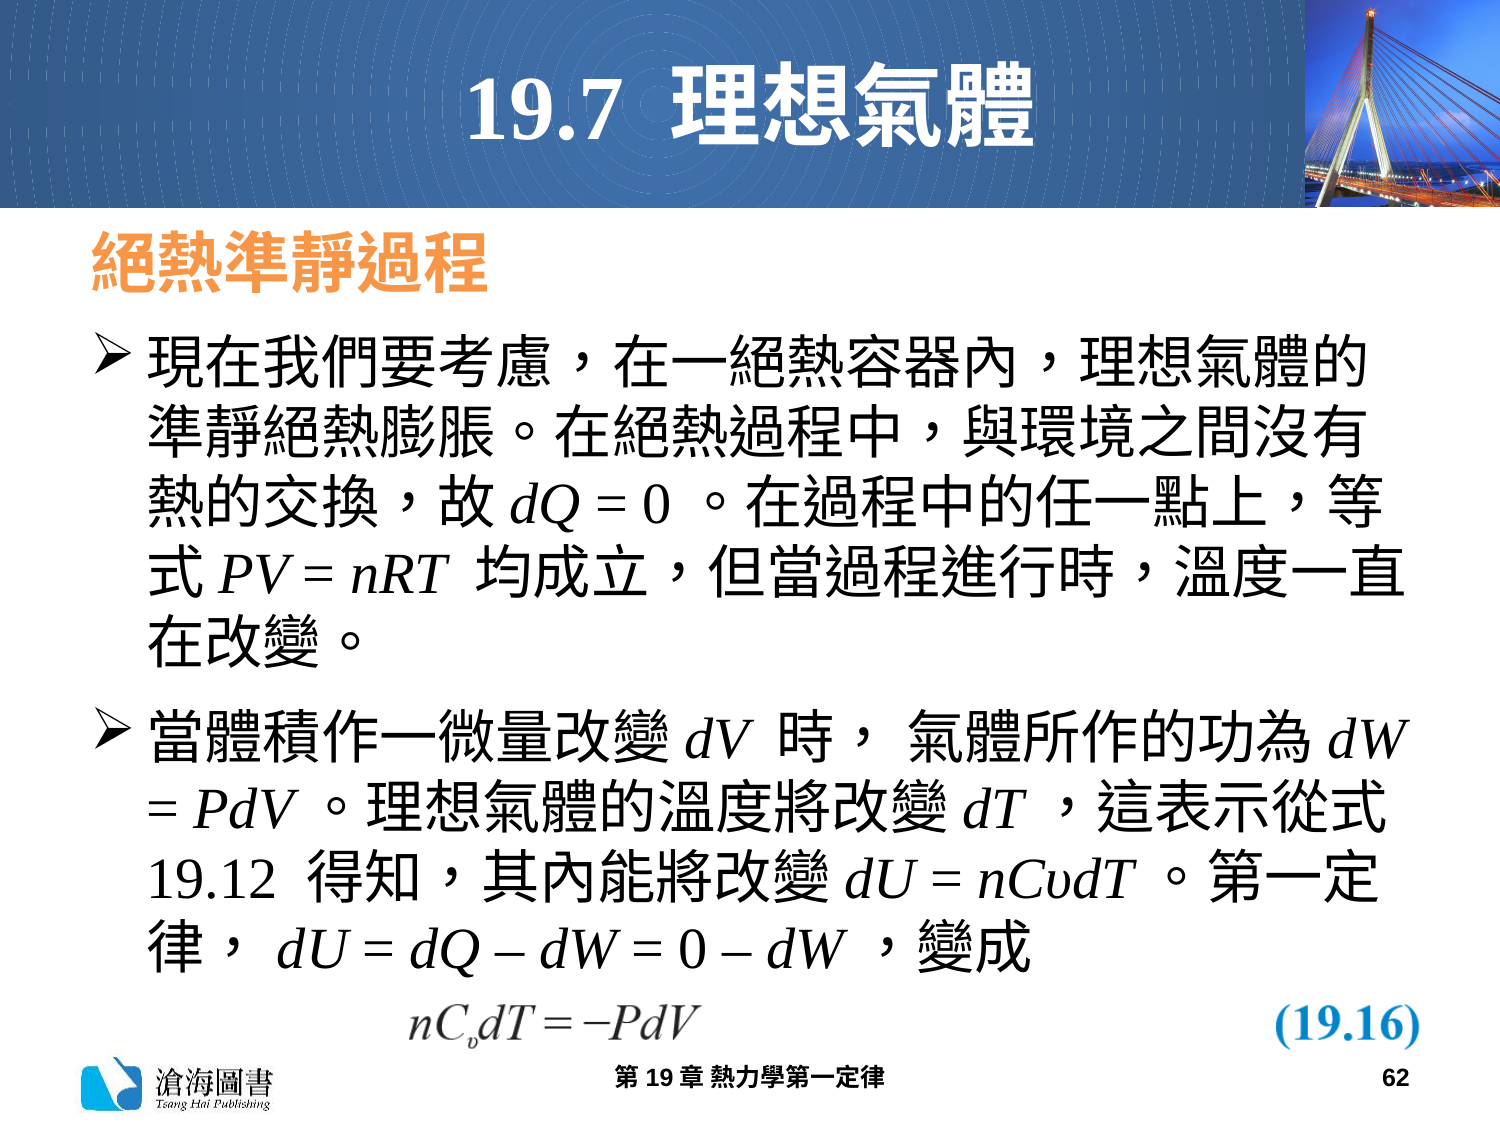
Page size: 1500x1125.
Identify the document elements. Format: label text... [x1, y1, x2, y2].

list 絕熱準靜過程 現在我們要考慮，在一絕熱容器內，理想氣體的準靜絕熱膨脹。在絕熱過程中，與環境之間沒有熱的交換，故dQ = 0。在過程中的任一點上，等式PV = nRT 均成立，但當過程進行時，溫度一直在改變。 當體積作一微量改變dV 時， 氣體所作的功為dW = PdV。理想氣體的溫度將改變dT，這表示從式19.12 得知，其內能將改變dU = nCυdT。第一定律，dU = dQ – dW = 0 – dW，變成 [75, 219, 1425, 1043]
picture [395, 980, 1426, 1053]
footer 第19章 熱力學第一定律 [512, 1062, 988, 1107]
slide_number 62 [1074, 1061, 1425, 1107]
picture [75, 1049, 274, 1118]
title 19.7 理想氣體 [75, 21, 1425, 185]
picture [1305, 0, 1500, 207]
